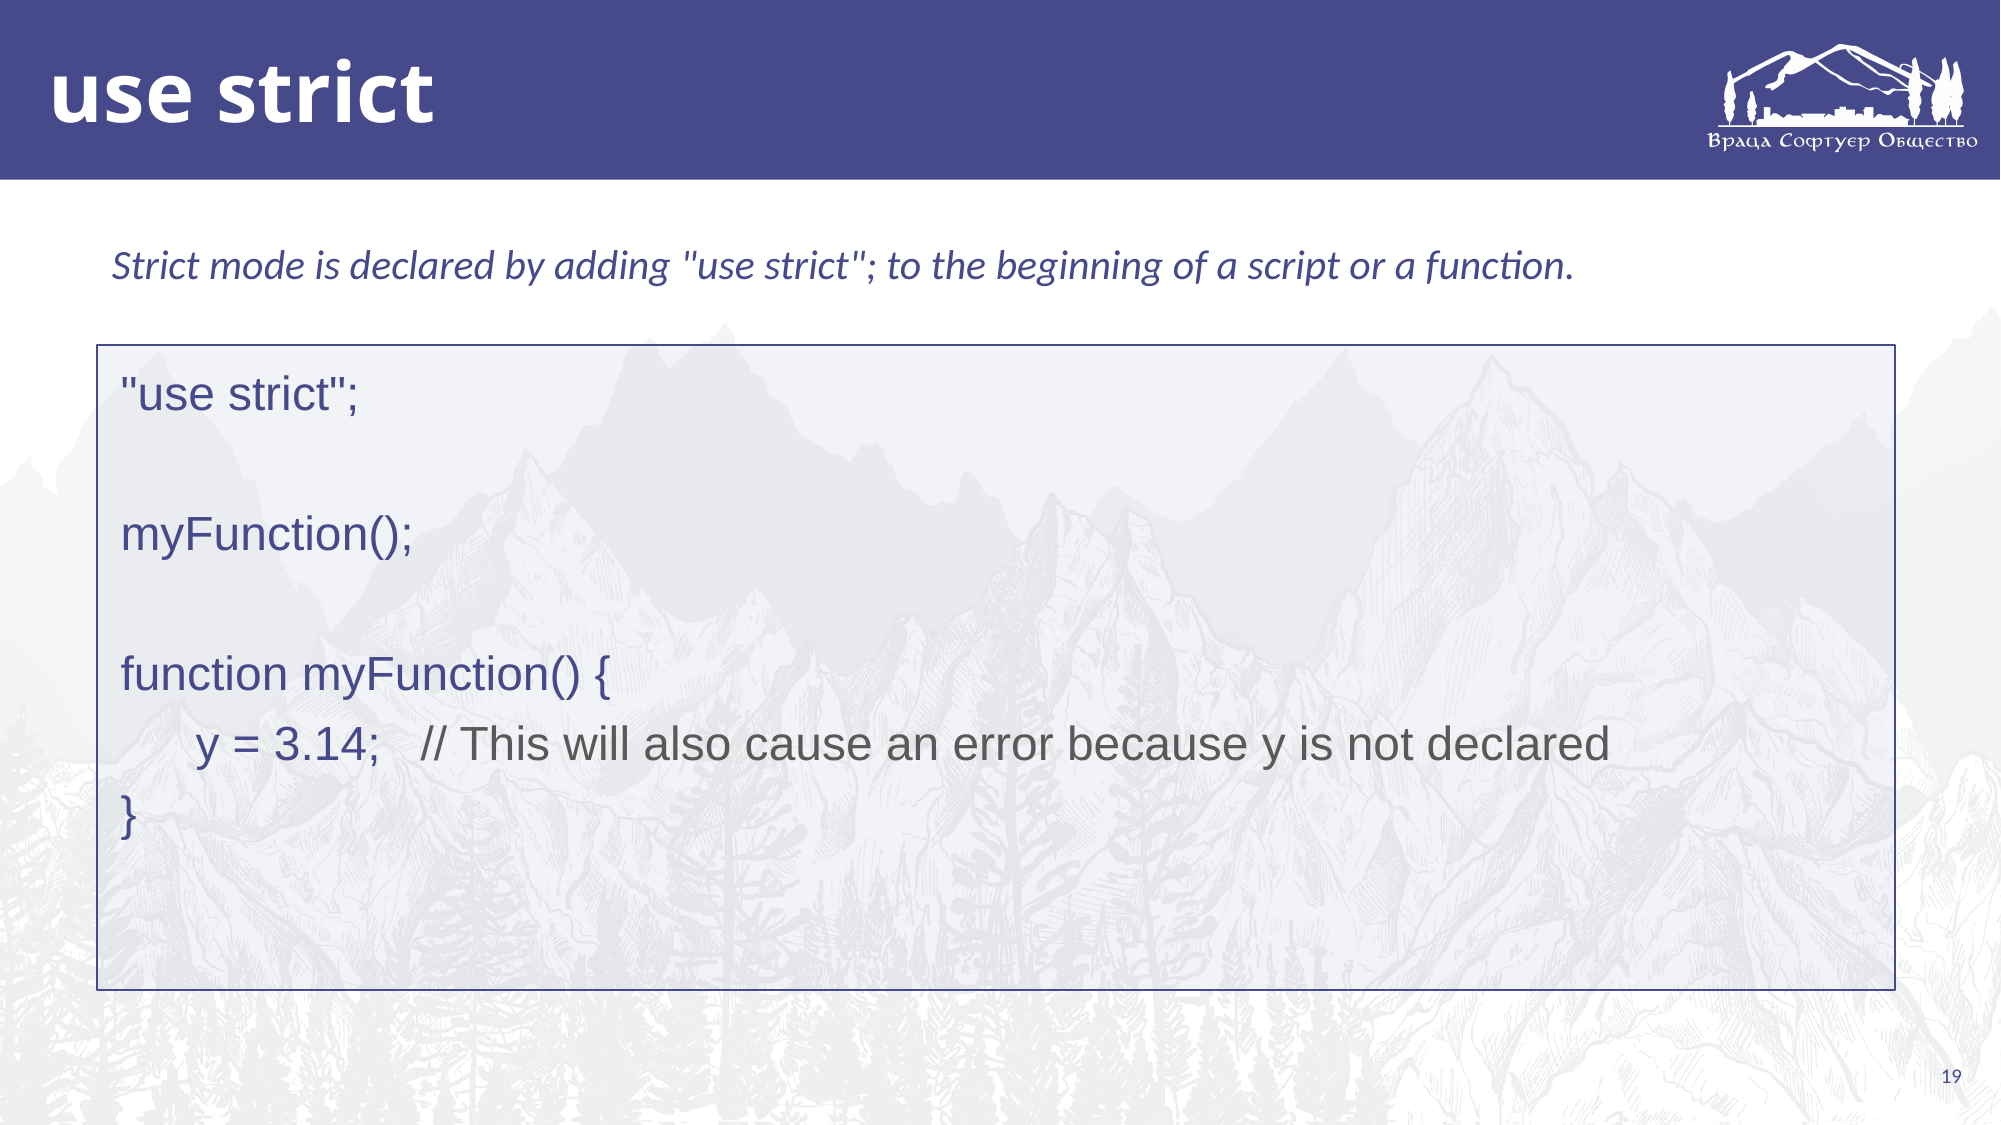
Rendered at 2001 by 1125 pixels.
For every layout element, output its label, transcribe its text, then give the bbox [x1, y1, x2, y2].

picture [1703, 19, 1981, 165]
title use strict [31, 16, 1591, 162]
slide_number 19 [1897, 1049, 1968, 1101]
list "use strict"; myFunction(); function myFunction() { y = 3.14; // This will also cause an error because y is not declared } [96, 344, 1896, 991]
text_box Strict mode is declared by adding "use strict"; to the beginning of a script or a function. [96, 222, 1895, 301]
